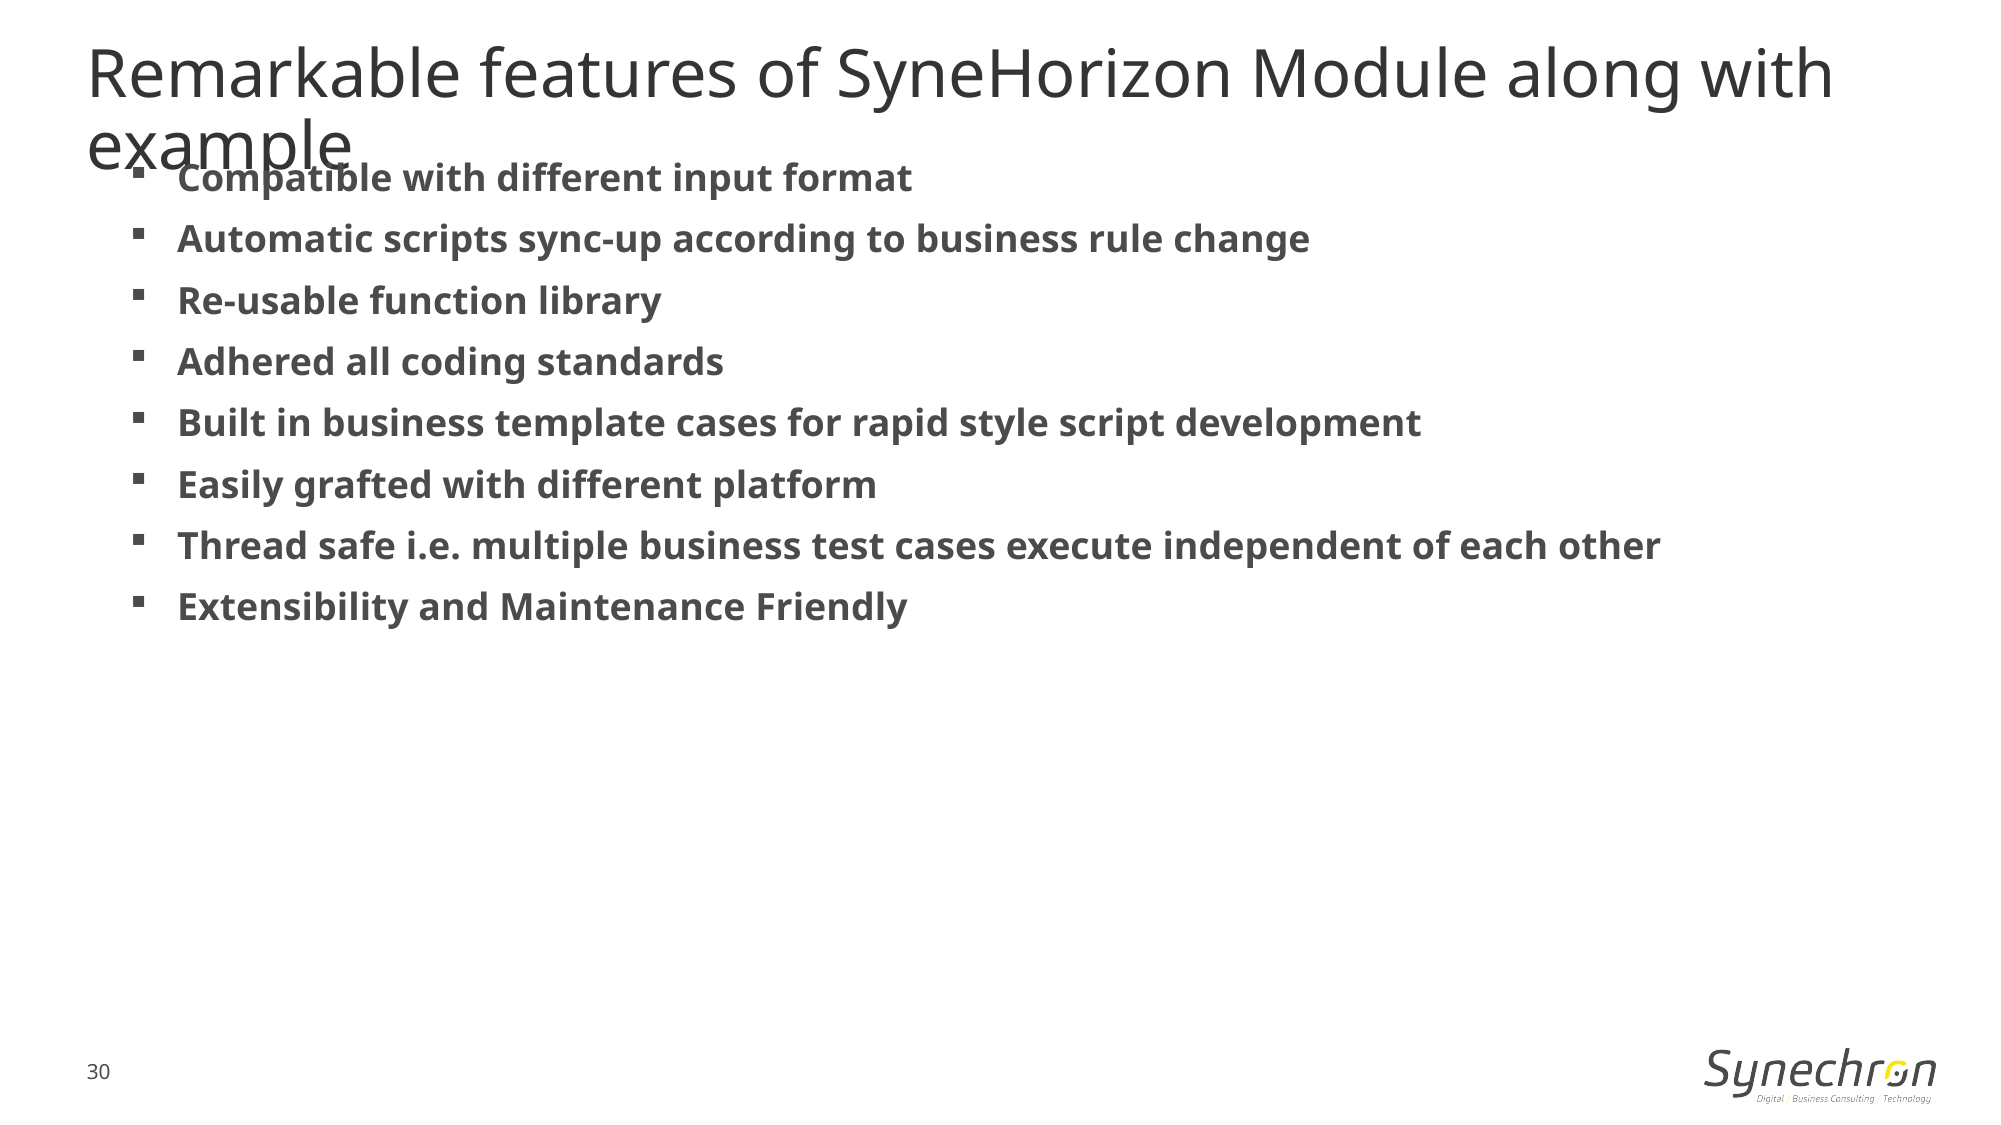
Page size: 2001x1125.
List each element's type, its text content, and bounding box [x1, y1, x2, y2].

list Compatible with different input format Automatic scripts sync-up according to business rule change Re-usable function library Adhered all coding standards Built in business template cases for rapid style script development Easily grafted with different platform Thread safe i.e. multiple business test cases execute independent of each other Extensibility and Maintenance Friendly [115, 151, 1787, 944]
slide_number 30 [86, 1042, 151, 1103]
list Remarkable features of SyneHorizon Module along with example [86, 32, 1889, 102]
picture [1704, 1048, 1936, 1104]
